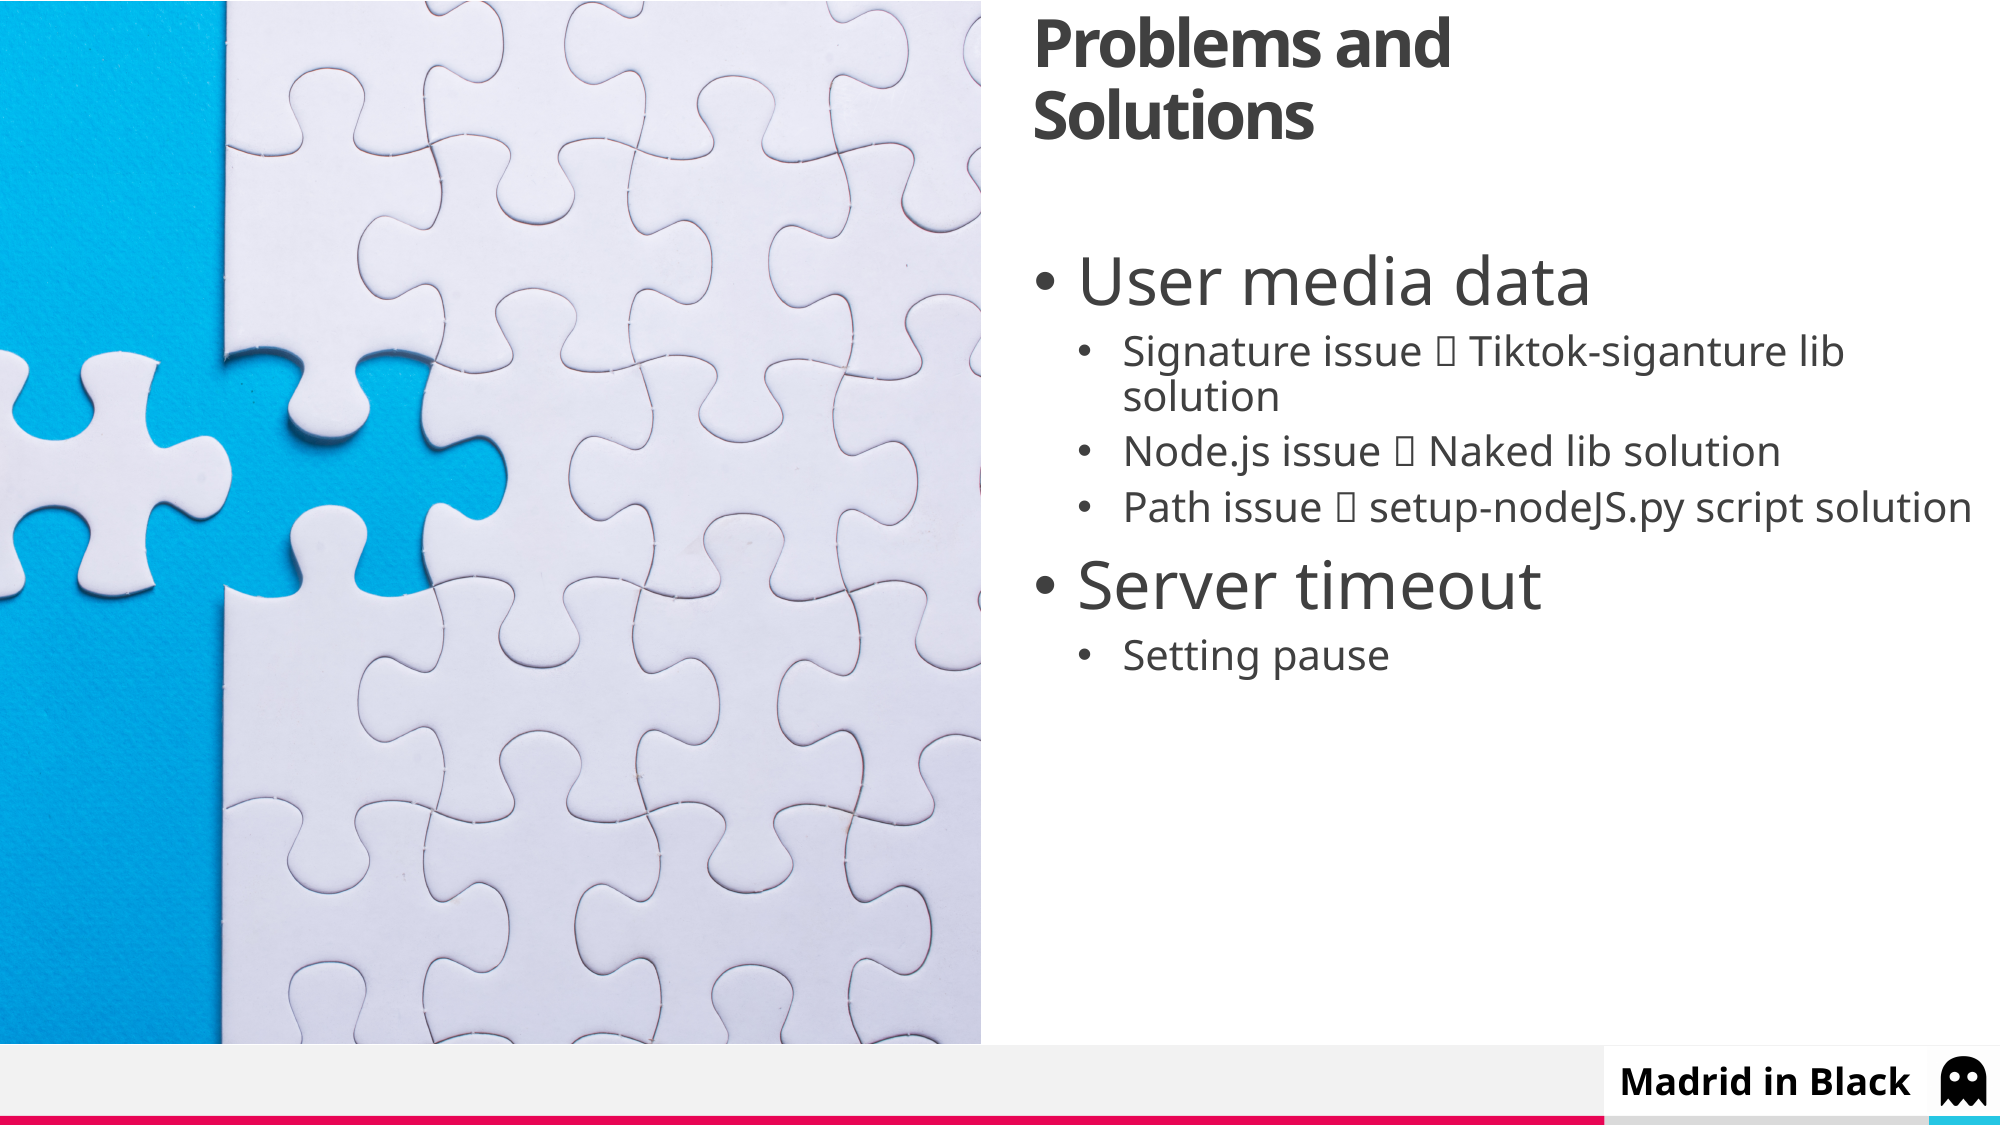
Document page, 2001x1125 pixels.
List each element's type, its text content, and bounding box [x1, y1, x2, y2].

text_box Madrid in Black​ [1604, 1050, 1927, 1111]
title Problems and Solutions [1032, 46, 1715, 118]
picture [218, 0, 983, 1044]
picture [0, 350, 232, 600]
list User media data Signature issue  Tiktok-siganture lib solution Node.js issue  Naked lib solution Path issue  setup-nodeJS.py script solution Server timeout Setting pause [1033, 247, 1981, 941]
picture [1927, 1046, 2000, 1116]
